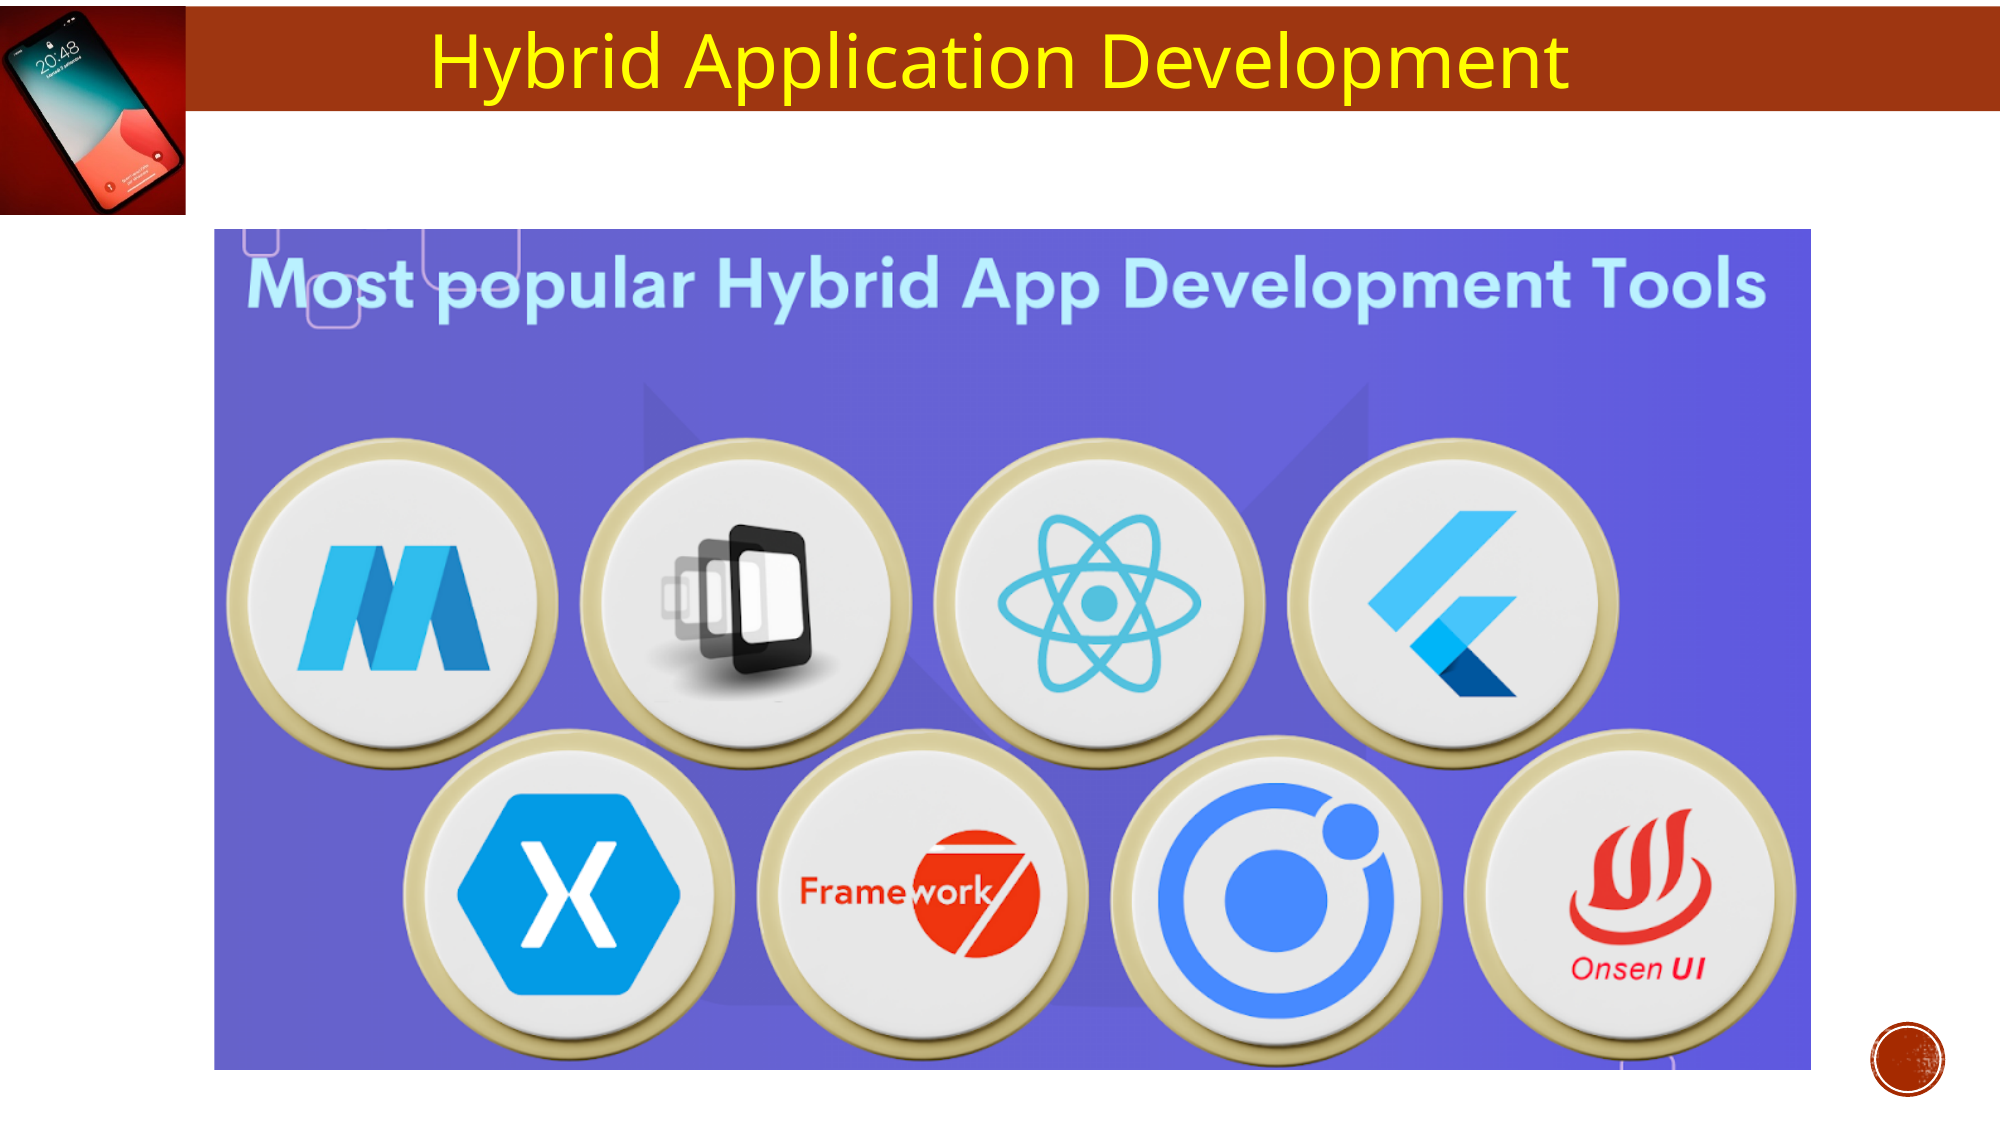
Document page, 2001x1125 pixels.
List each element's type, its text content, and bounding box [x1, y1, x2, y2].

picture [0, 6, 186, 215]
text_box Hybrid Application Development [186, 6, 2000, 112]
picture [214, 229, 1811, 1070]
